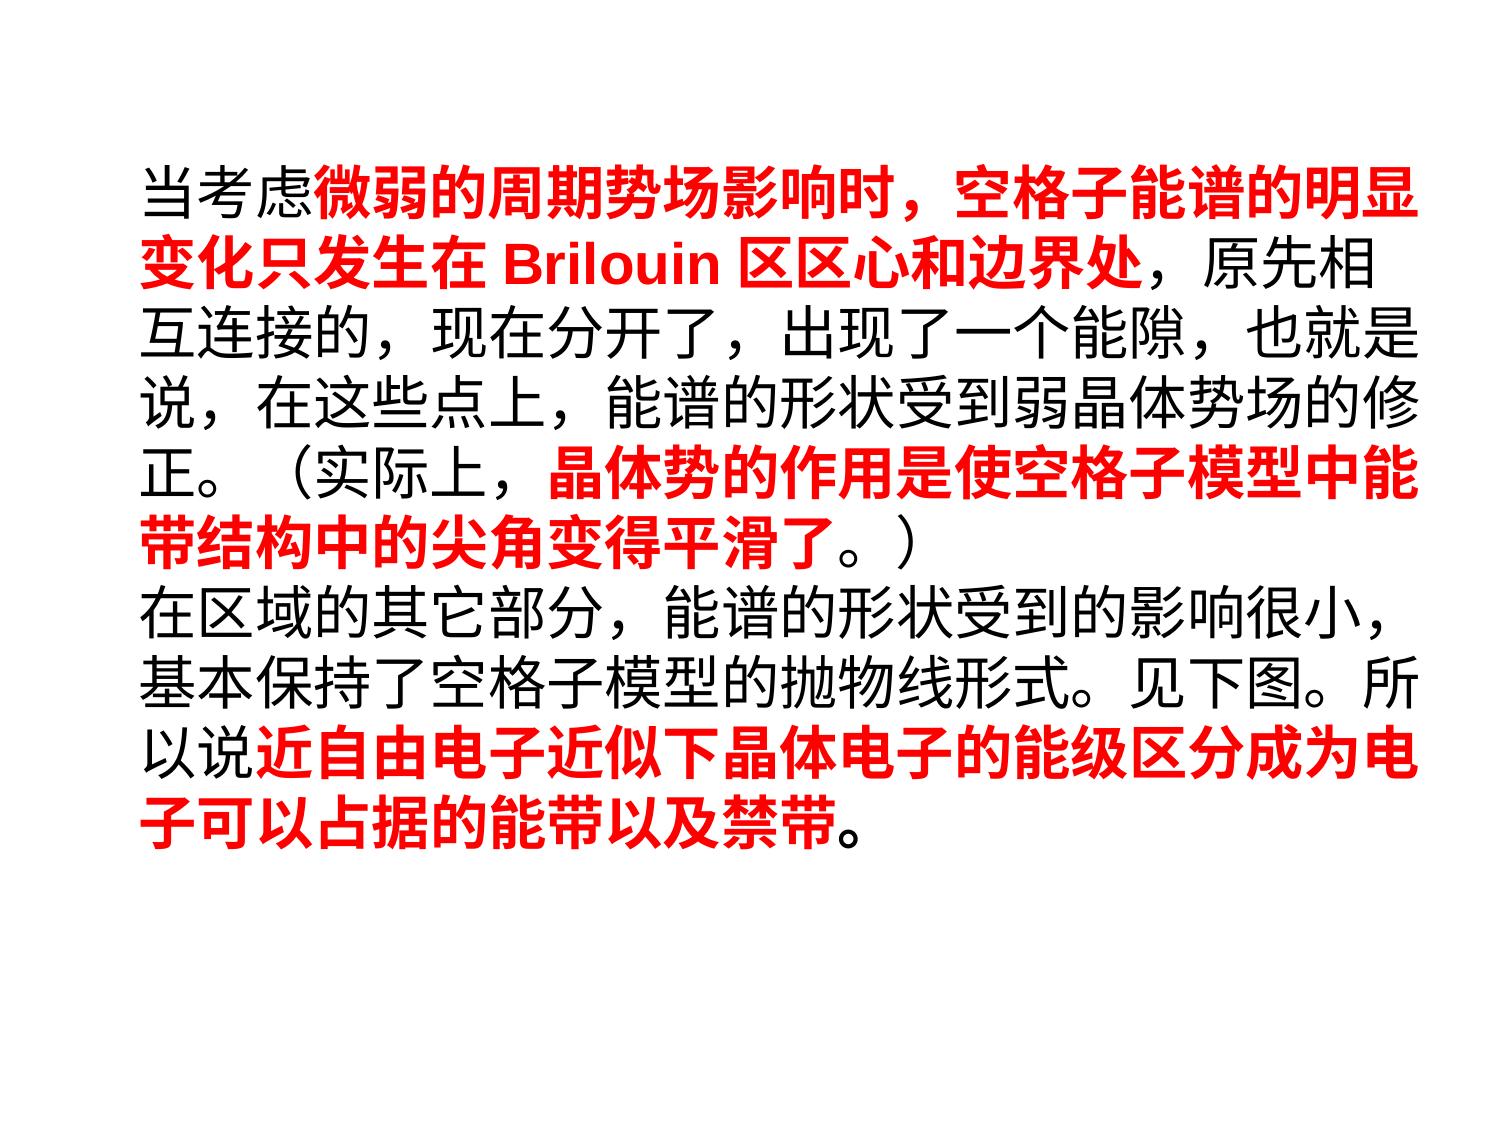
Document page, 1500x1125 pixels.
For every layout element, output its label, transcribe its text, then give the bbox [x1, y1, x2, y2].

text_box 当考虑微弱的周期势场影响时，空格子能谱的明显变化只发生在Brilouin区区心和边界处，原先相互连接的，现在分开了，出现了一个能隙，也就是说，在这些点上，能谱的形状受到弱晶体势场的修正。（实际上，晶体势的作用是使空格子模型中能带结构中的尖角变得平滑了。） 在区域的其它部分，能谱的形状受到的影响很小，基本保持了空格子模型的抛物线形式。见下图。所以说近自由电子近似下晶体电子的能级区分成为电子可以占据的能带以及禁带。 [123, 148, 1435, 864]
